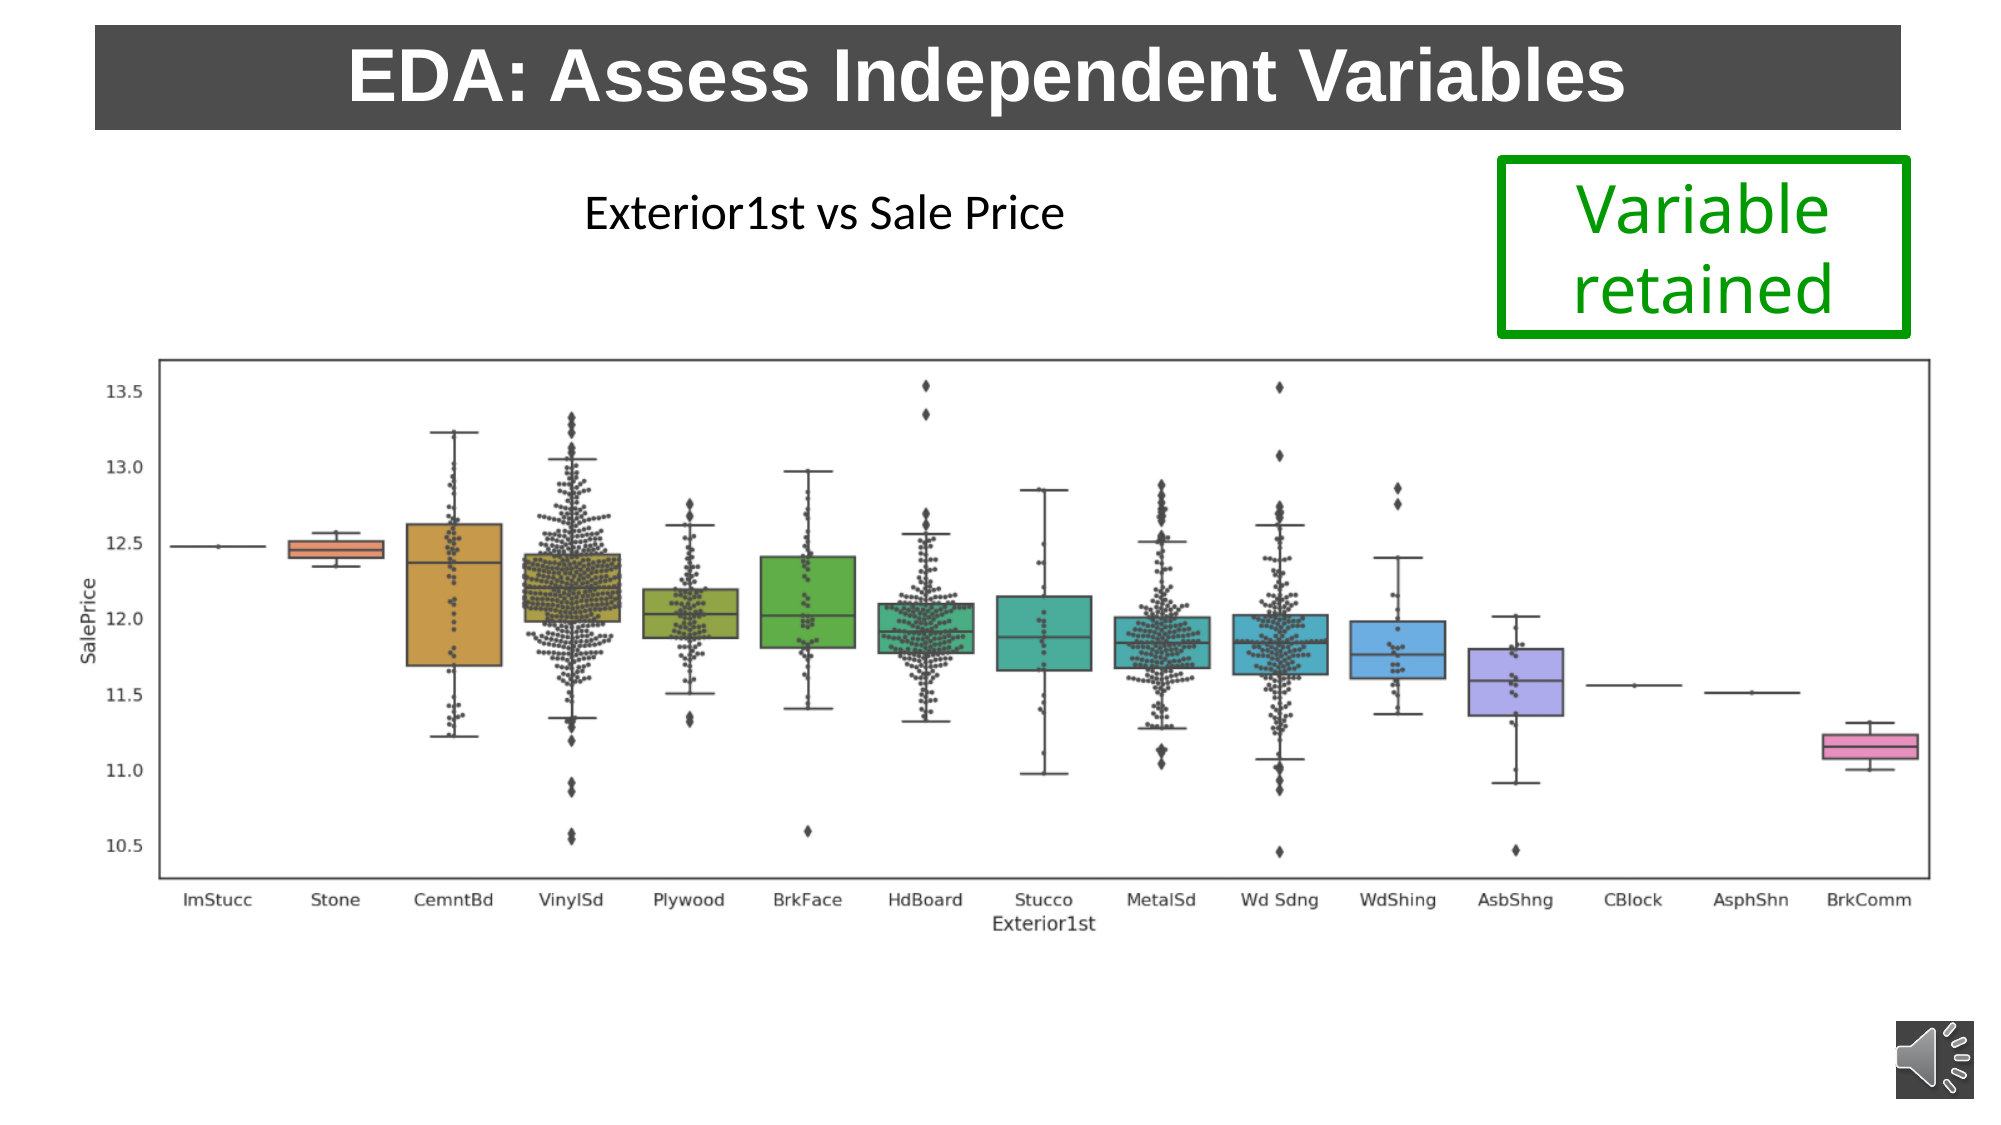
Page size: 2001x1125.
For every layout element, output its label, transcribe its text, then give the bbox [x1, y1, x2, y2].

text_box EDA: Assess Independent Variables [84, 15, 1912, 140]
picture [57, 349, 1943, 952]
text_box Exterior1st vs Sale Price [569, 172, 1110, 248]
text_box Variable retained [1501, 159, 1907, 335]
picture [1894, 1019, 1975, 1100]
